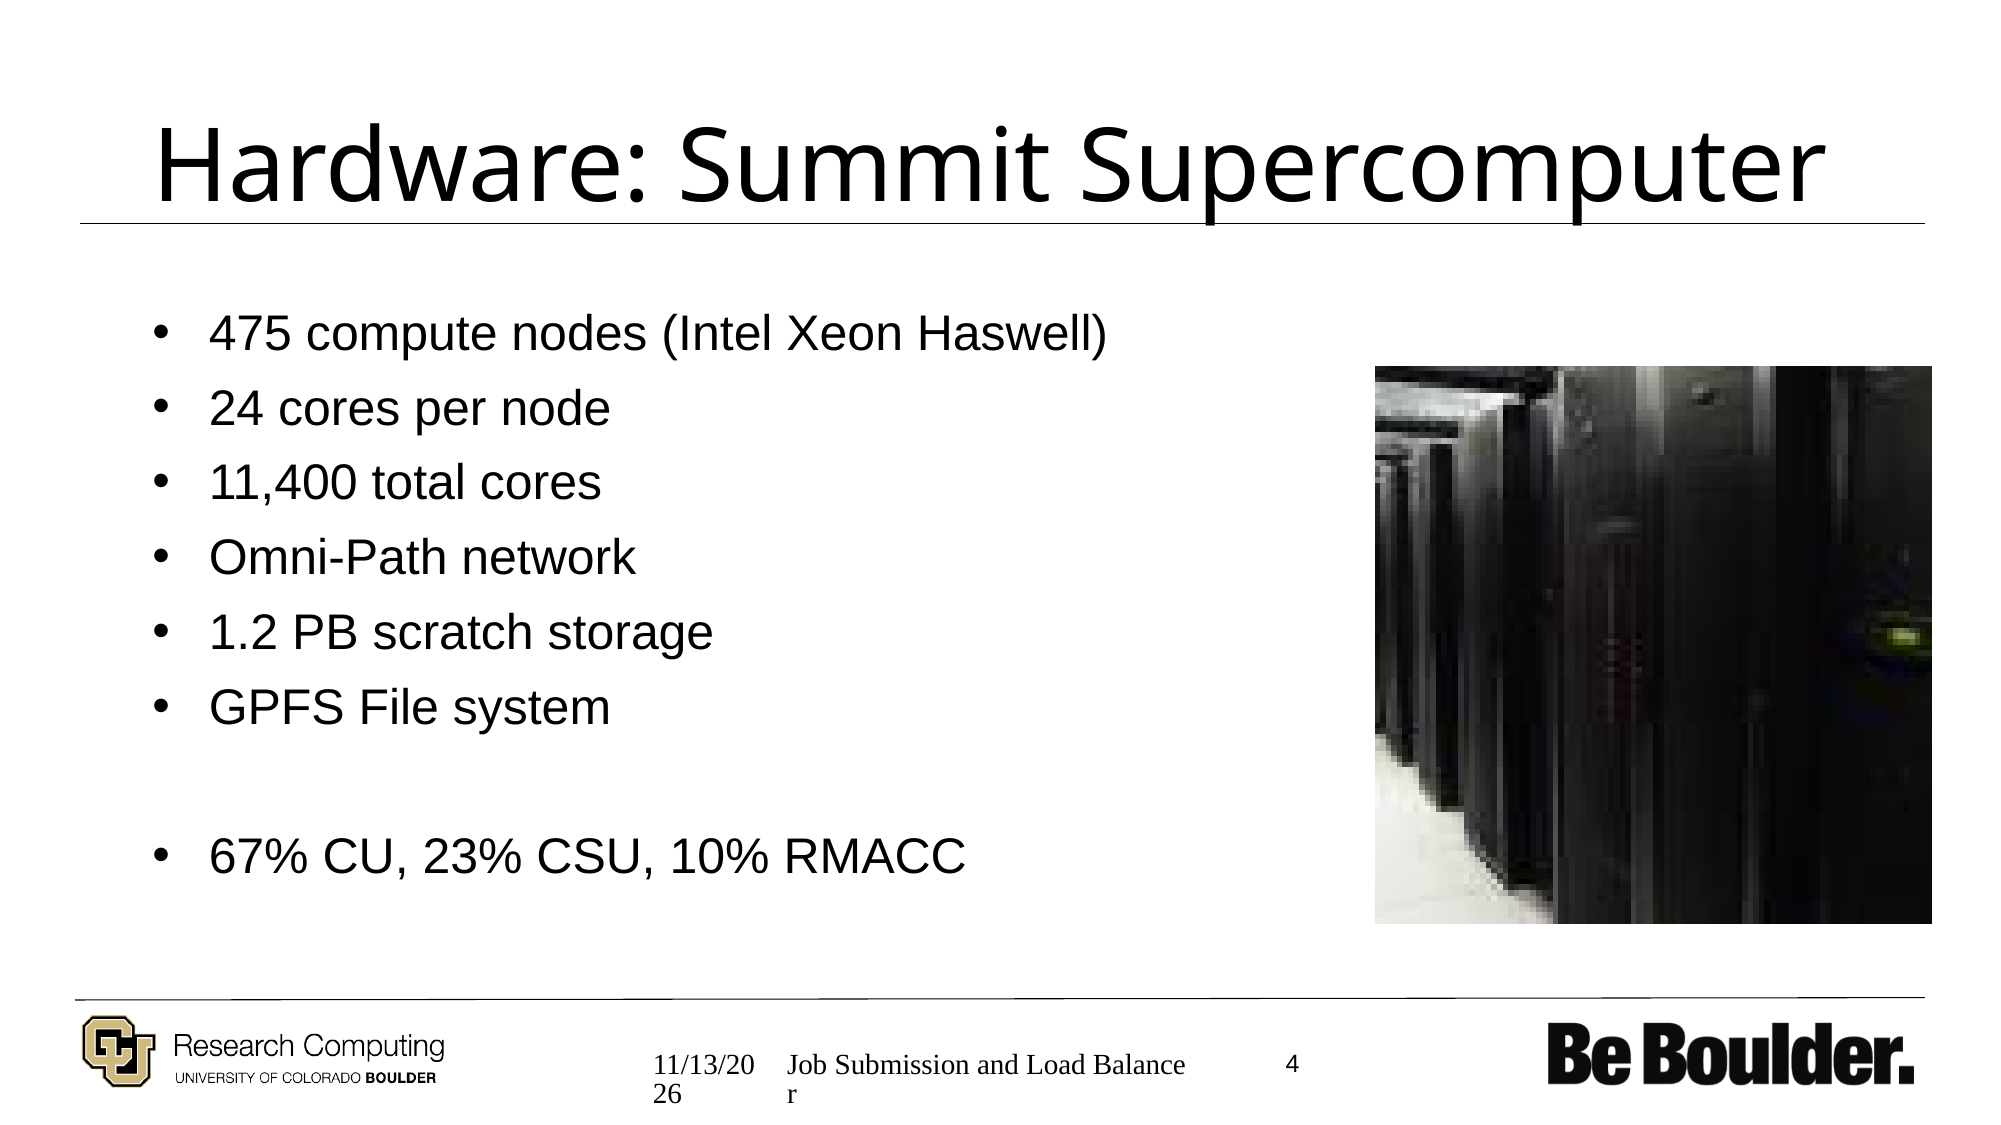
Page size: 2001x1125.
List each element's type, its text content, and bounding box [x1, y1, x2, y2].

picture [81, 1015, 444, 1088]
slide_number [637, 1032, 772, 1093]
footer Job Submission and Load Balancer [772, 1032, 1202, 1093]
slide_number 4 [1202, 1032, 1315, 1093]
list 475 compute nodes (Intel Xeon Haswell) 24 cores per node 11,400 total cores Omni-Path network 1.2 PB scratch storage GPFS File system 67% CU, 23% CSU, 10% RMACC [137, 299, 1863, 983]
picture [1375, 366, 1932, 924]
title Hardware: Summit Supercomputer [137, 59, 1863, 278]
picture [1524, 1015, 1938, 1088]
